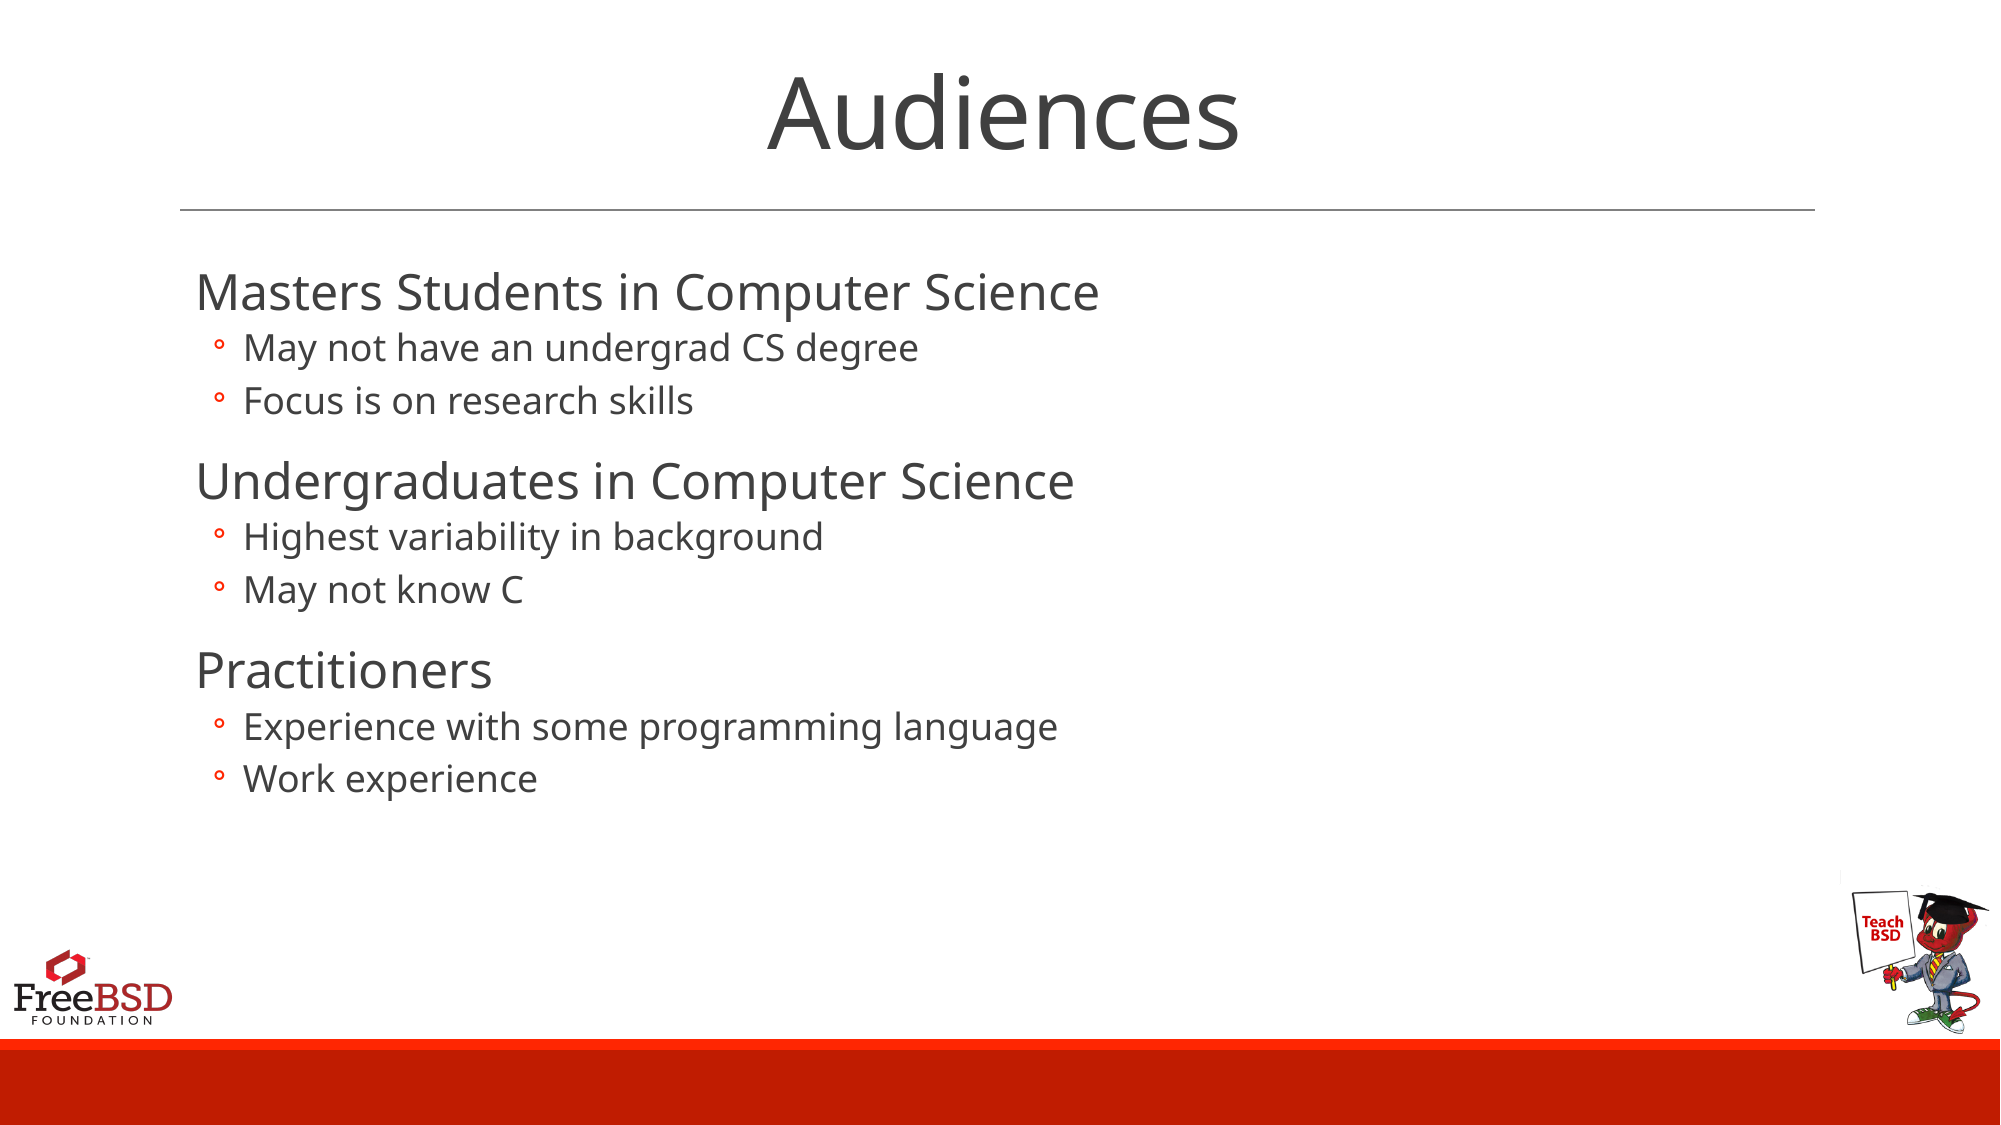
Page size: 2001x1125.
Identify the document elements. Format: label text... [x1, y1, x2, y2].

title Audiences [180, 47, 1830, 191]
list Masters Students in Computer Science May not have an undergrad CS degree Focus is on research skills Undergraduates in Computer Science Highest variability in background May not know C Practitioners Experience with some programming language Work experience [180, 259, 1830, 963]
picture [1839, 870, 1993, 1055]
